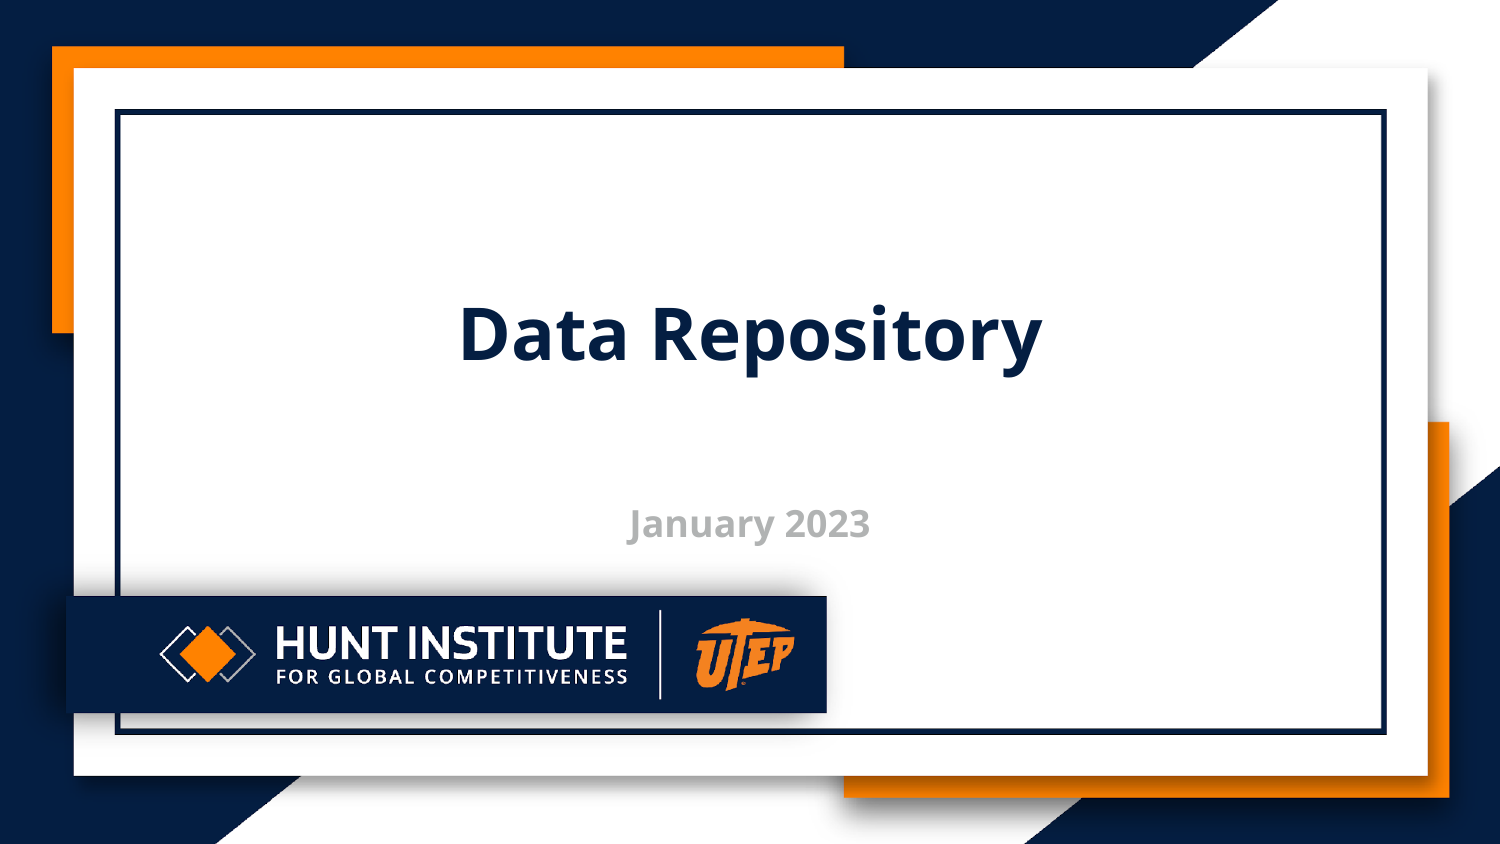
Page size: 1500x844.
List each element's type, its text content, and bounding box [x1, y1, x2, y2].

subtitle January 2023 [597, 499, 903, 561]
picture [0, 0, 1500, 844]
title Data Repository [169, 189, 1331, 484]
